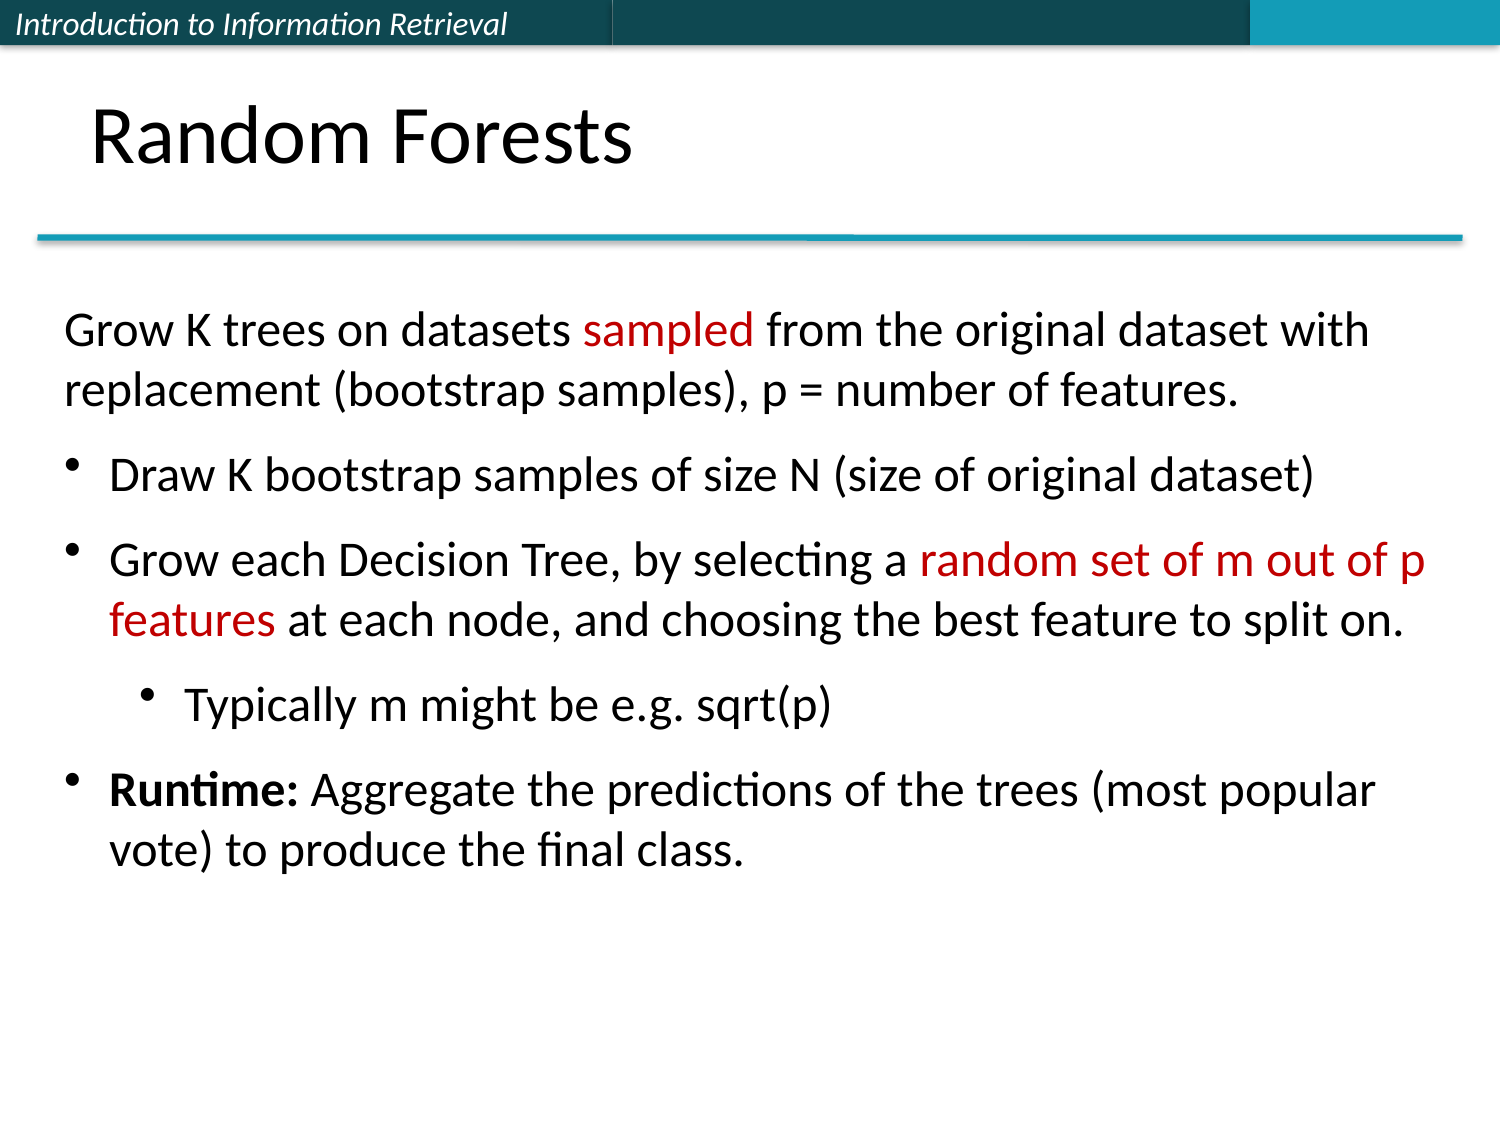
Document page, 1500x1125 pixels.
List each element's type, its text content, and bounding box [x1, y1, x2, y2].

title Random Forests [75, 0, 1425, 188]
text_box Grow K trees on datasets sampled from the original dataset with replacement (bootstrap samples), p = number of features. Draw K bootstrap samples of size N (size of original dataset) Grow each Decision Tree, by selecting a random set of m out of p features at each node, and choosing the best feature to split on. Typically m might be e.g. sqrt(p) Runtime: Aggregate the predictions of the trees (most popular vote) to produce the final class. [49, 288, 1446, 956]
